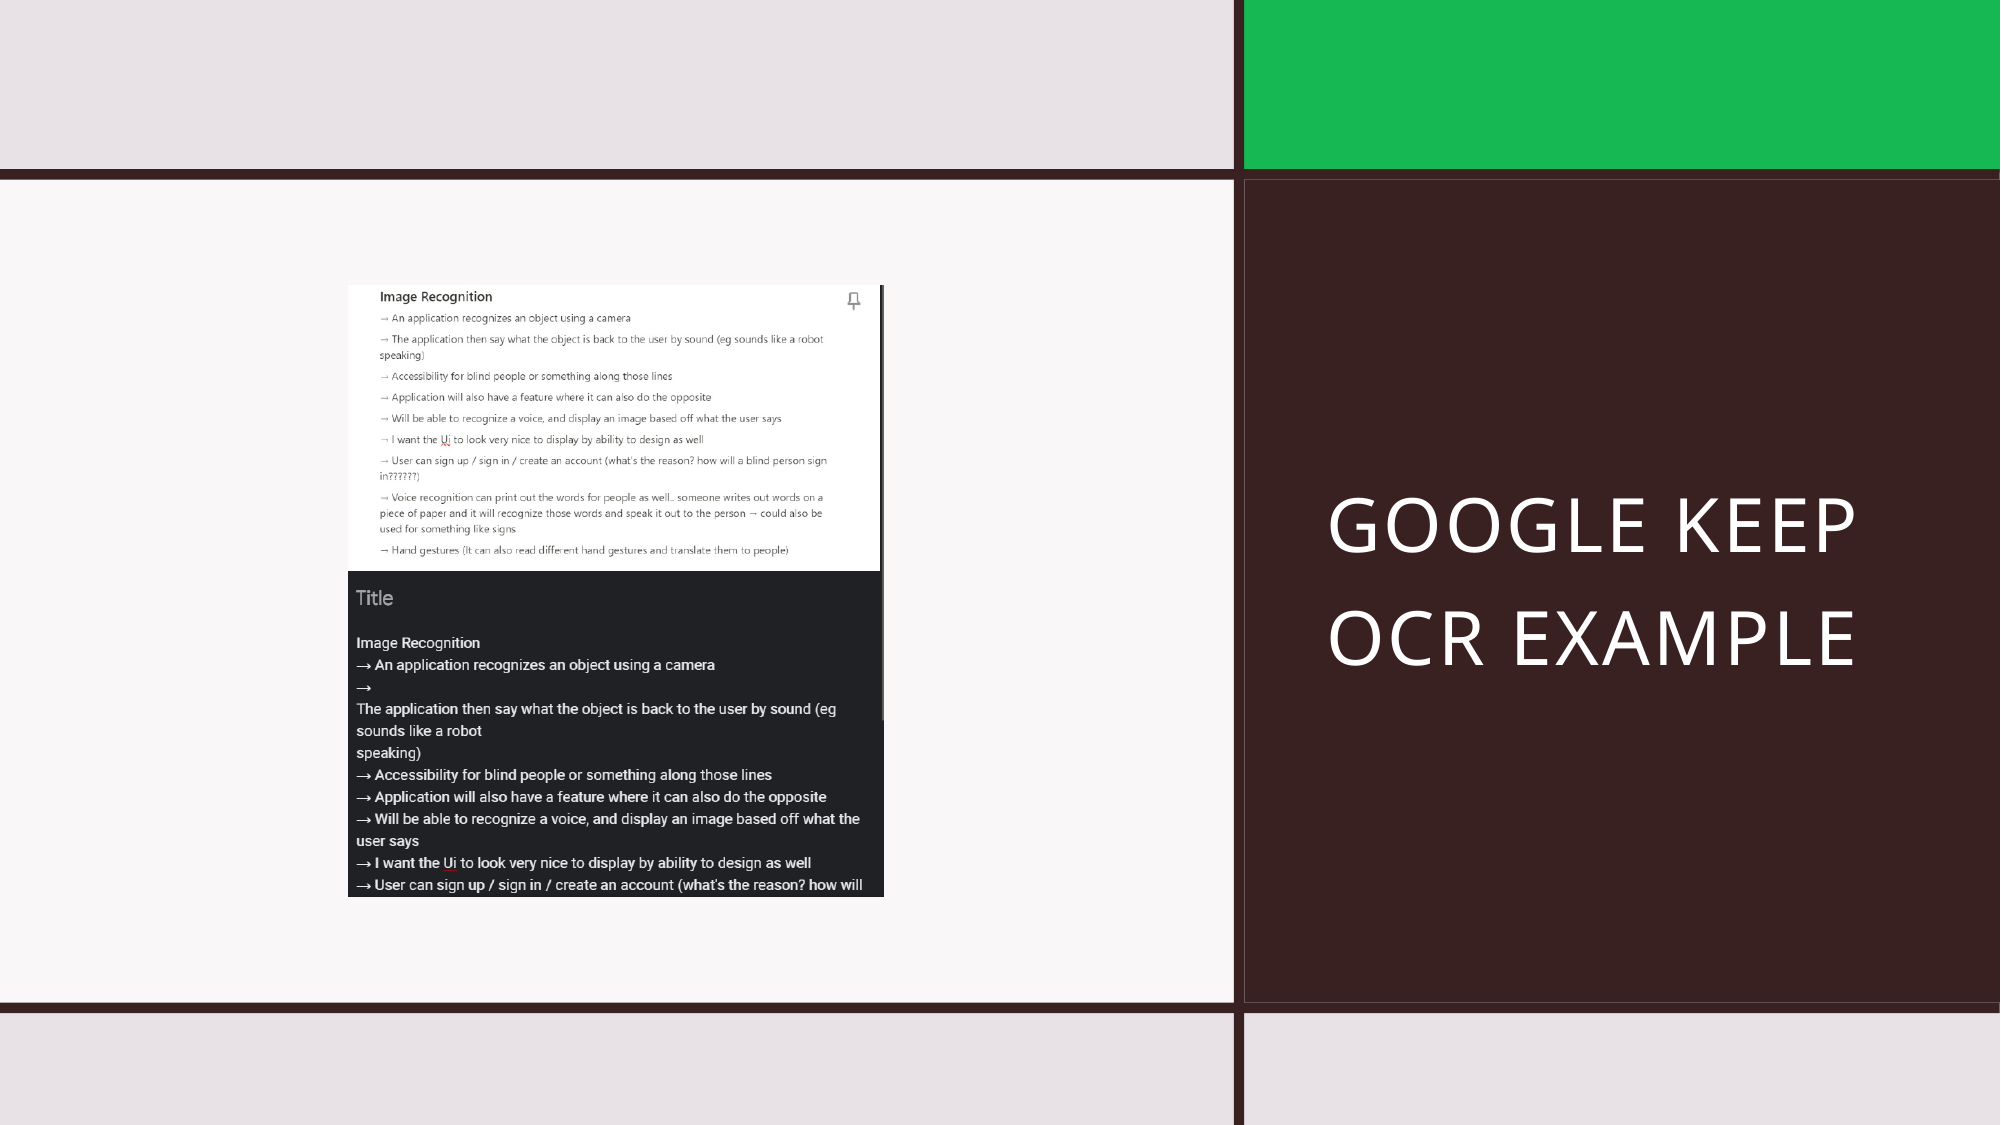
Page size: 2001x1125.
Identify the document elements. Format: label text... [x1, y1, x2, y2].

text_box [0, 1014, 1233, 1125]
text_box [0, 168, 1233, 181]
text_box [1245, 1014, 2000, 1125]
text_box [0, 0, 1233, 168]
text_box [0, 1002, 1233, 1014]
text_box [1233, 0, 1245, 1125]
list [348, 284, 884, 898]
text_box [1245, 1002, 2000, 1014]
text_box [1245, 168, 2000, 179]
text_box [1245, 0, 2000, 168]
text_box [1245, 179, 2000, 1002]
title Google Keep ocr example [1308, 280, 1924, 696]
text_box [0, 181, 1233, 1002]
